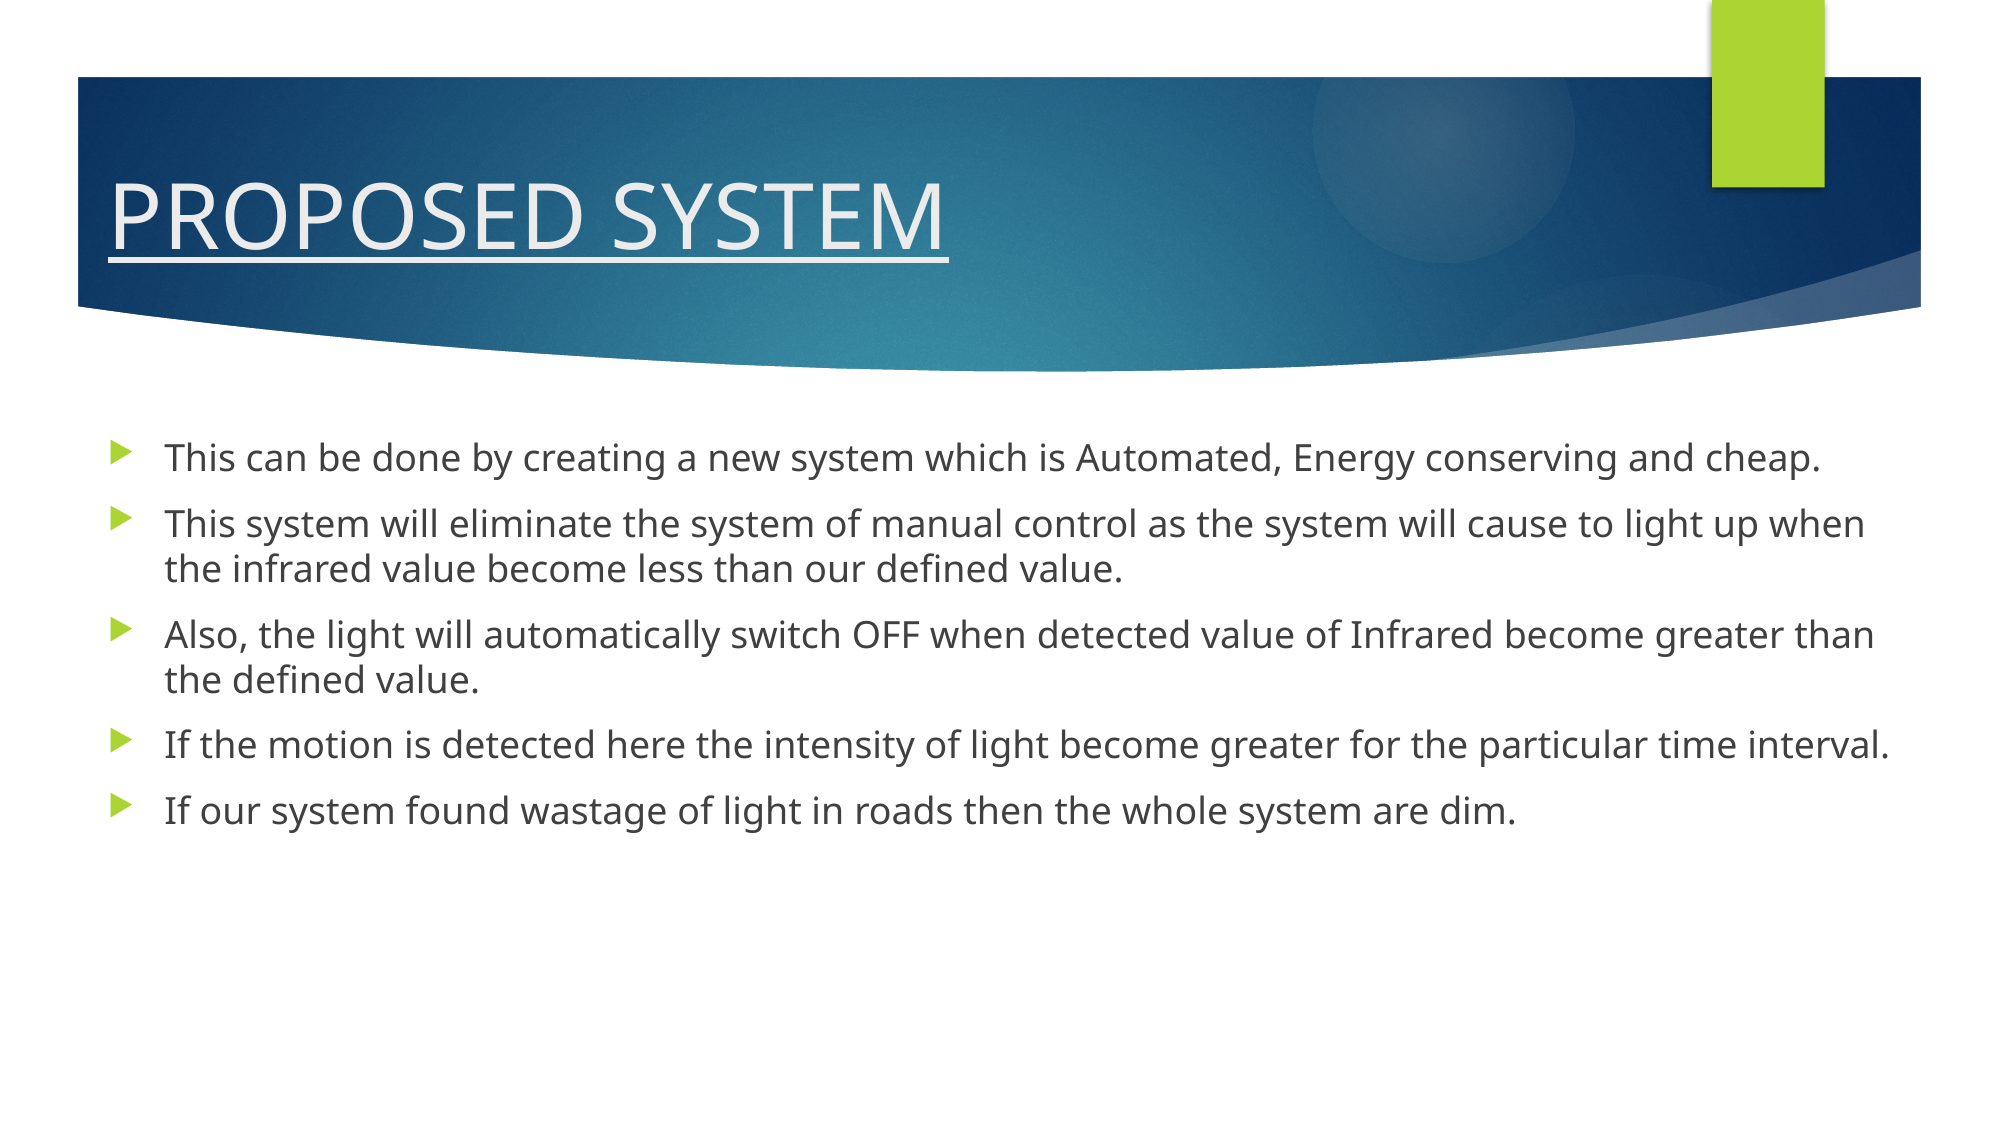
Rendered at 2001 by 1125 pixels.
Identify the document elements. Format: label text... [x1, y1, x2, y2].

list This can be done by creating a new system which is Automated, Energy conserving and cheap. This system will eliminate the system of manual control as the system will cause to light up when the infrared value become less than our defined value. Also, the light will automatically switch OFF when detected value of Infrared become greater than the defined value. If the motion is detected here the intensity of light become greater for the particular time interval. If our system found wastage of light in roads then the whole system are dim. [93, 426, 1945, 1003]
title PROPOSED SYSTEM [93, 155, 1531, 272]
